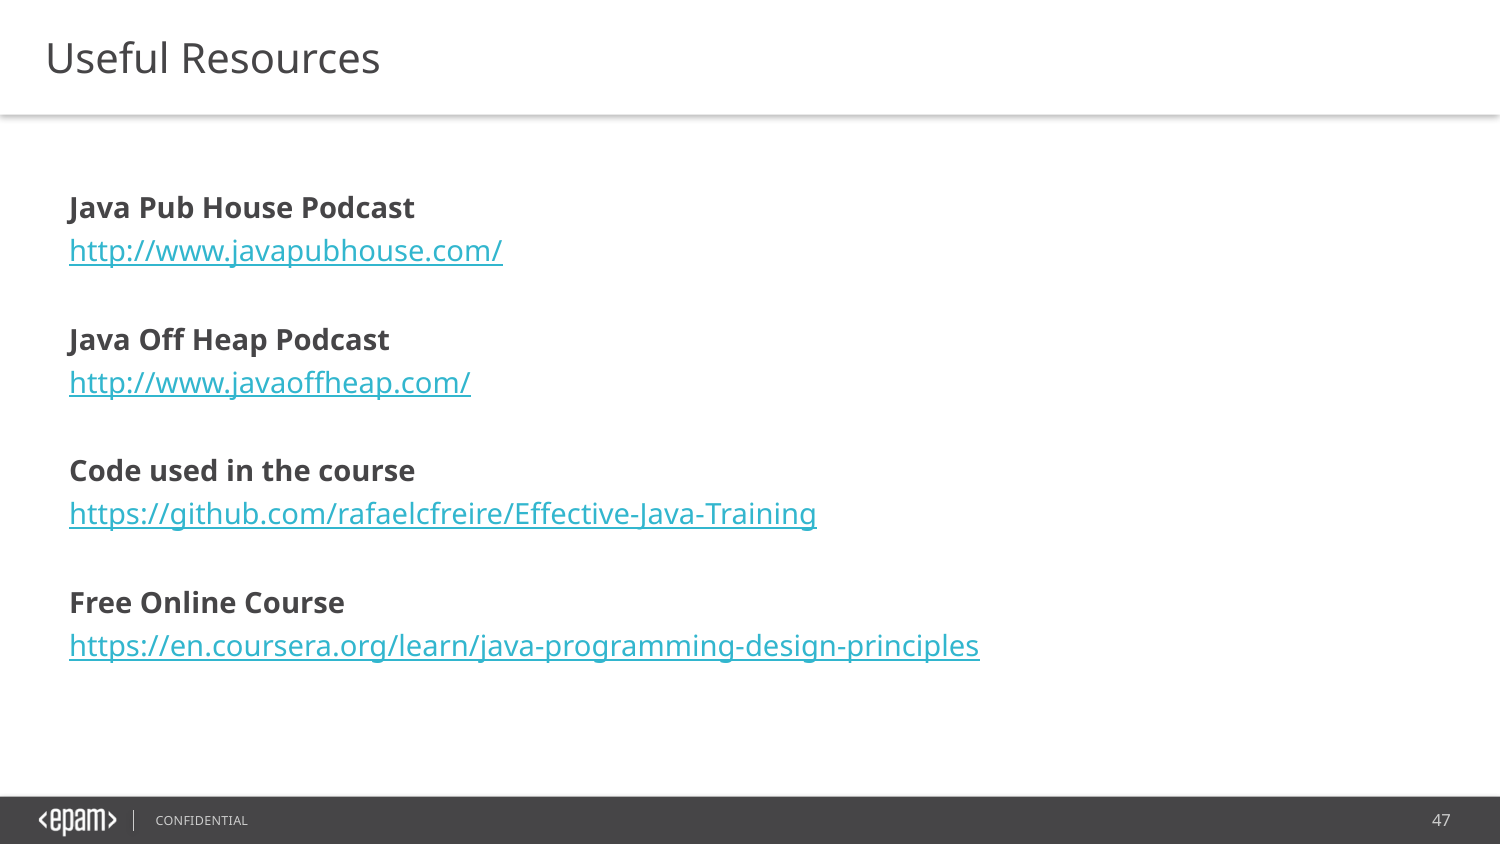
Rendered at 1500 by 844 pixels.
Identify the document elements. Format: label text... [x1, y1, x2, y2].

picture [38, 808, 117, 837]
list Java Pub House Podcast http://www.javapubhouse.com/ Java Off Heap Podcast http://www.javaoffheap.com/ Code used in the course https://github.com/rafaelcfreire/Effective-Java-Training Free Online Course https://en.coursera.org/learn/java-programming-design-principles [57, 176, 1426, 732]
list Useful Resources [0, 0, 1500, 115]
